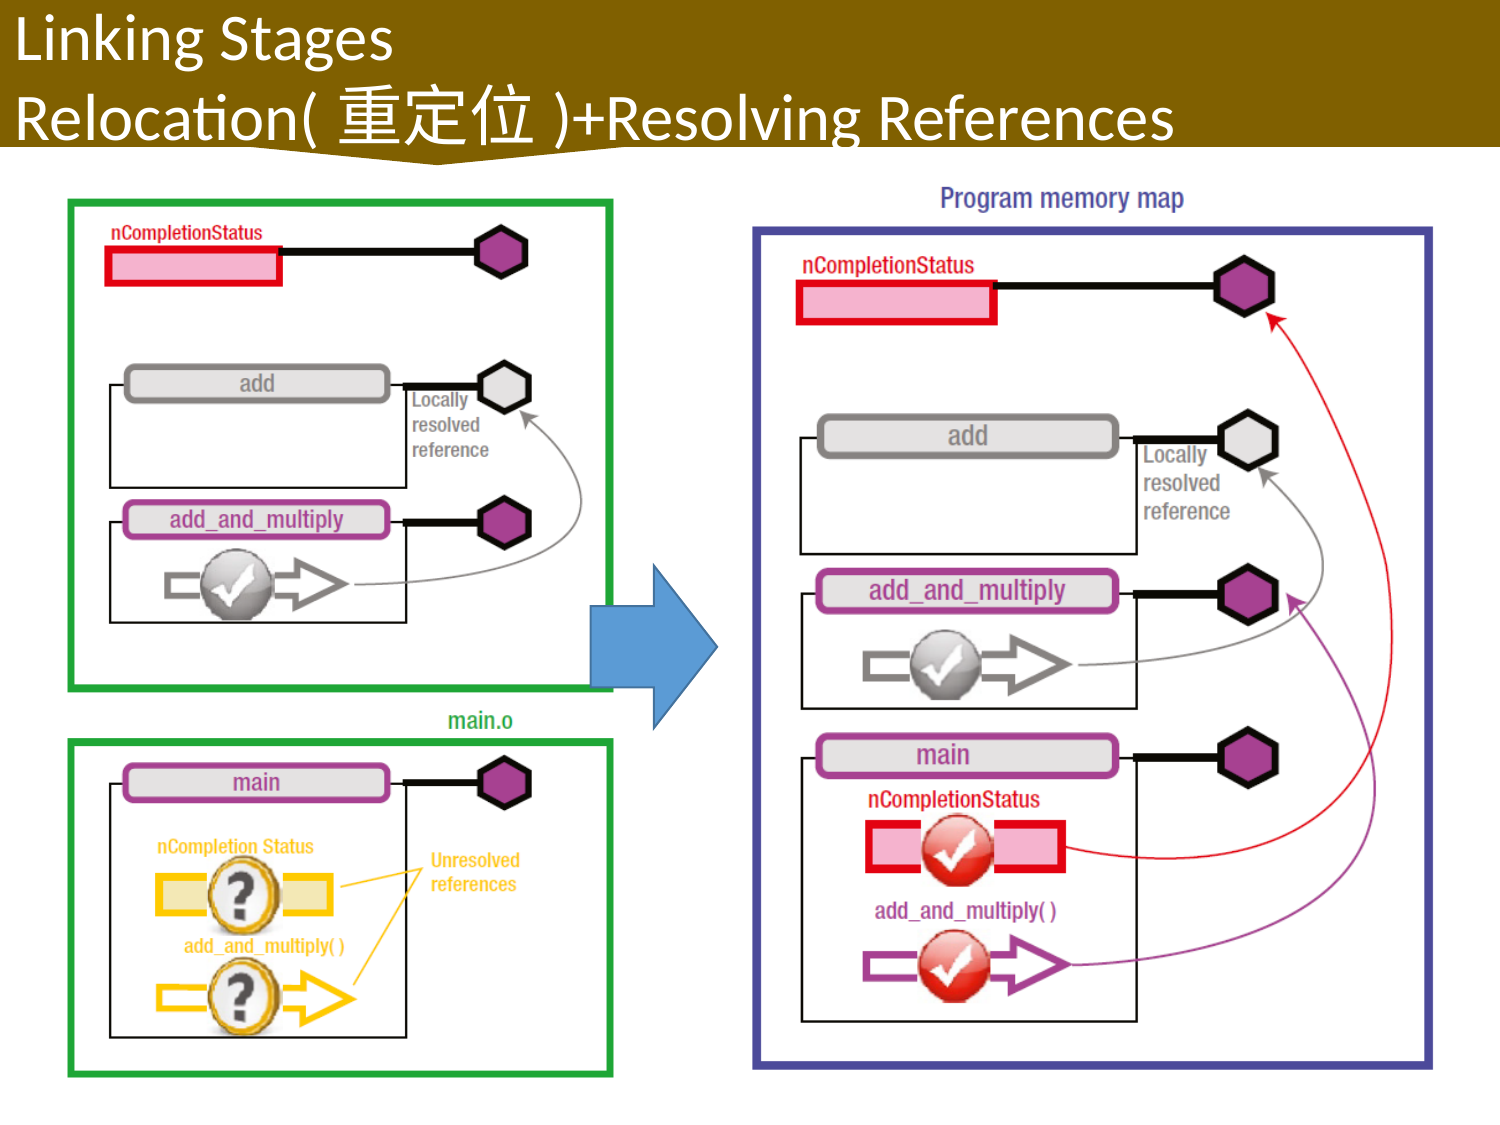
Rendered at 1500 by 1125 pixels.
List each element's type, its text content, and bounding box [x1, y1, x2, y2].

text_box [616, 562, 719, 732]
picture [749, 166, 1442, 1080]
text_box Linking Stages Relocation(重定位)+Resolving References [0, 0, 1500, 167]
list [63, 193, 616, 1079]
